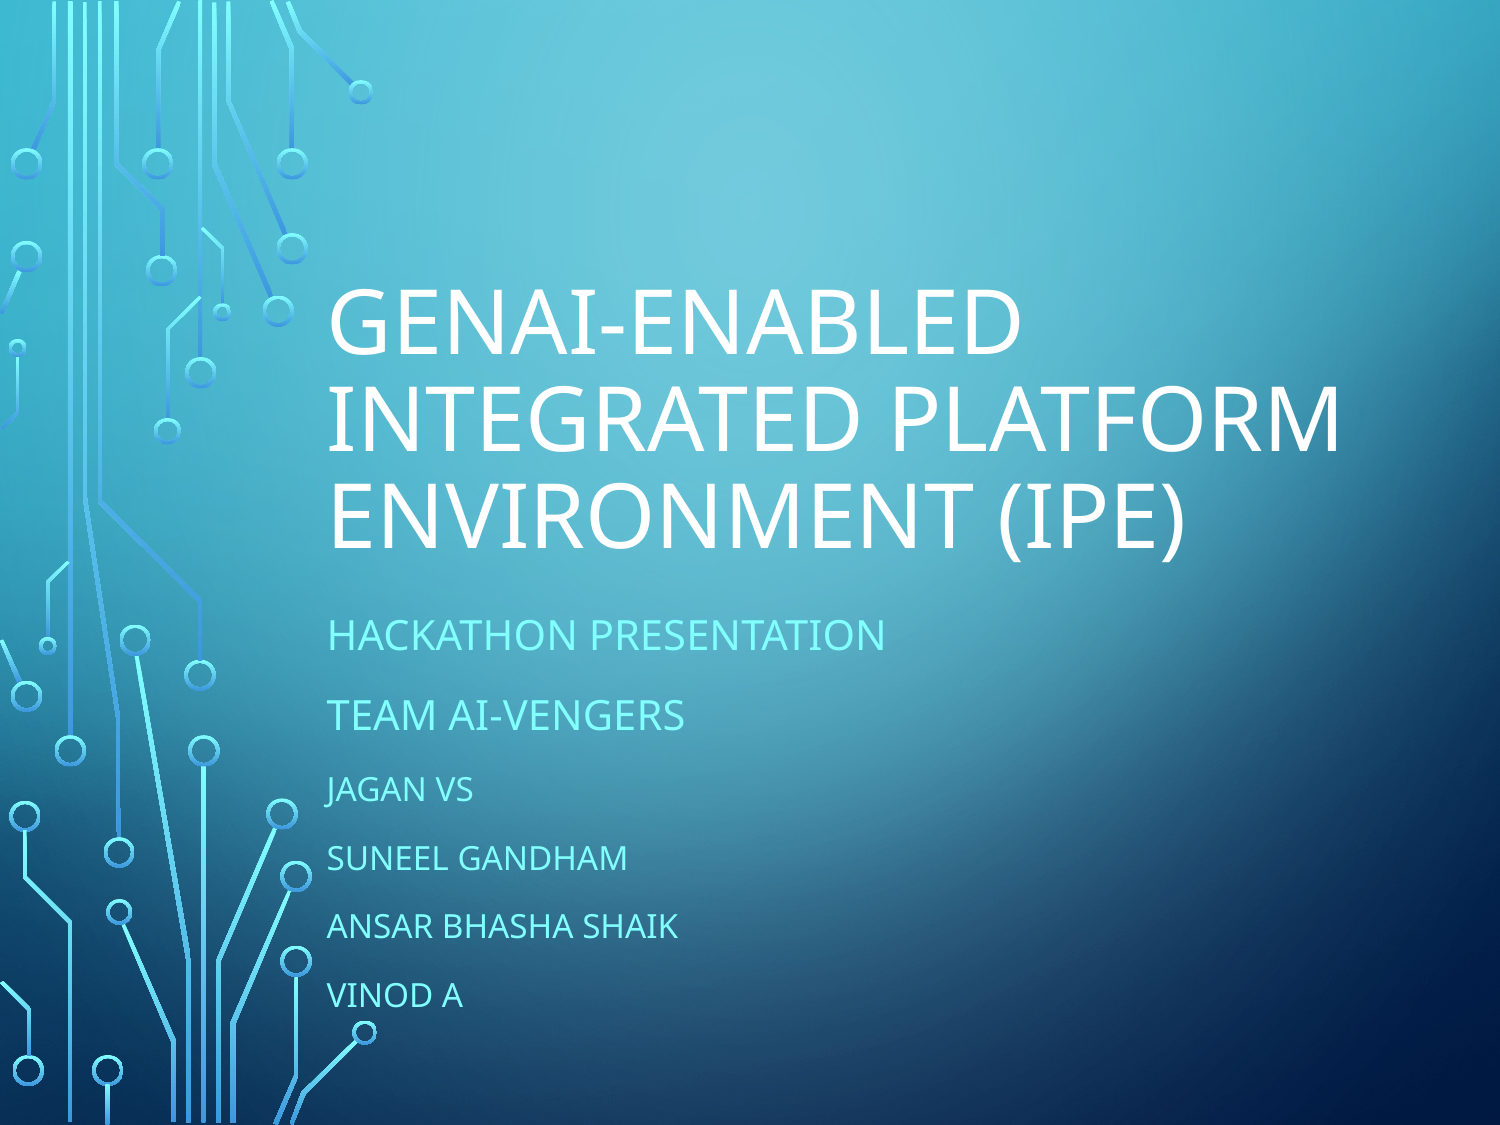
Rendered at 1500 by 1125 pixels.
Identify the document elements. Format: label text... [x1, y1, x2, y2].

subtitle Hackathon Presentation Team AI-Vengers Jagan VS Suneel Gandham Ansar Bhasha Shaik Vinod A [311, 590, 1394, 1011]
title GenAI-Enabled Integrated Platform Environment (IPE) [311, 184, 1394, 576]
